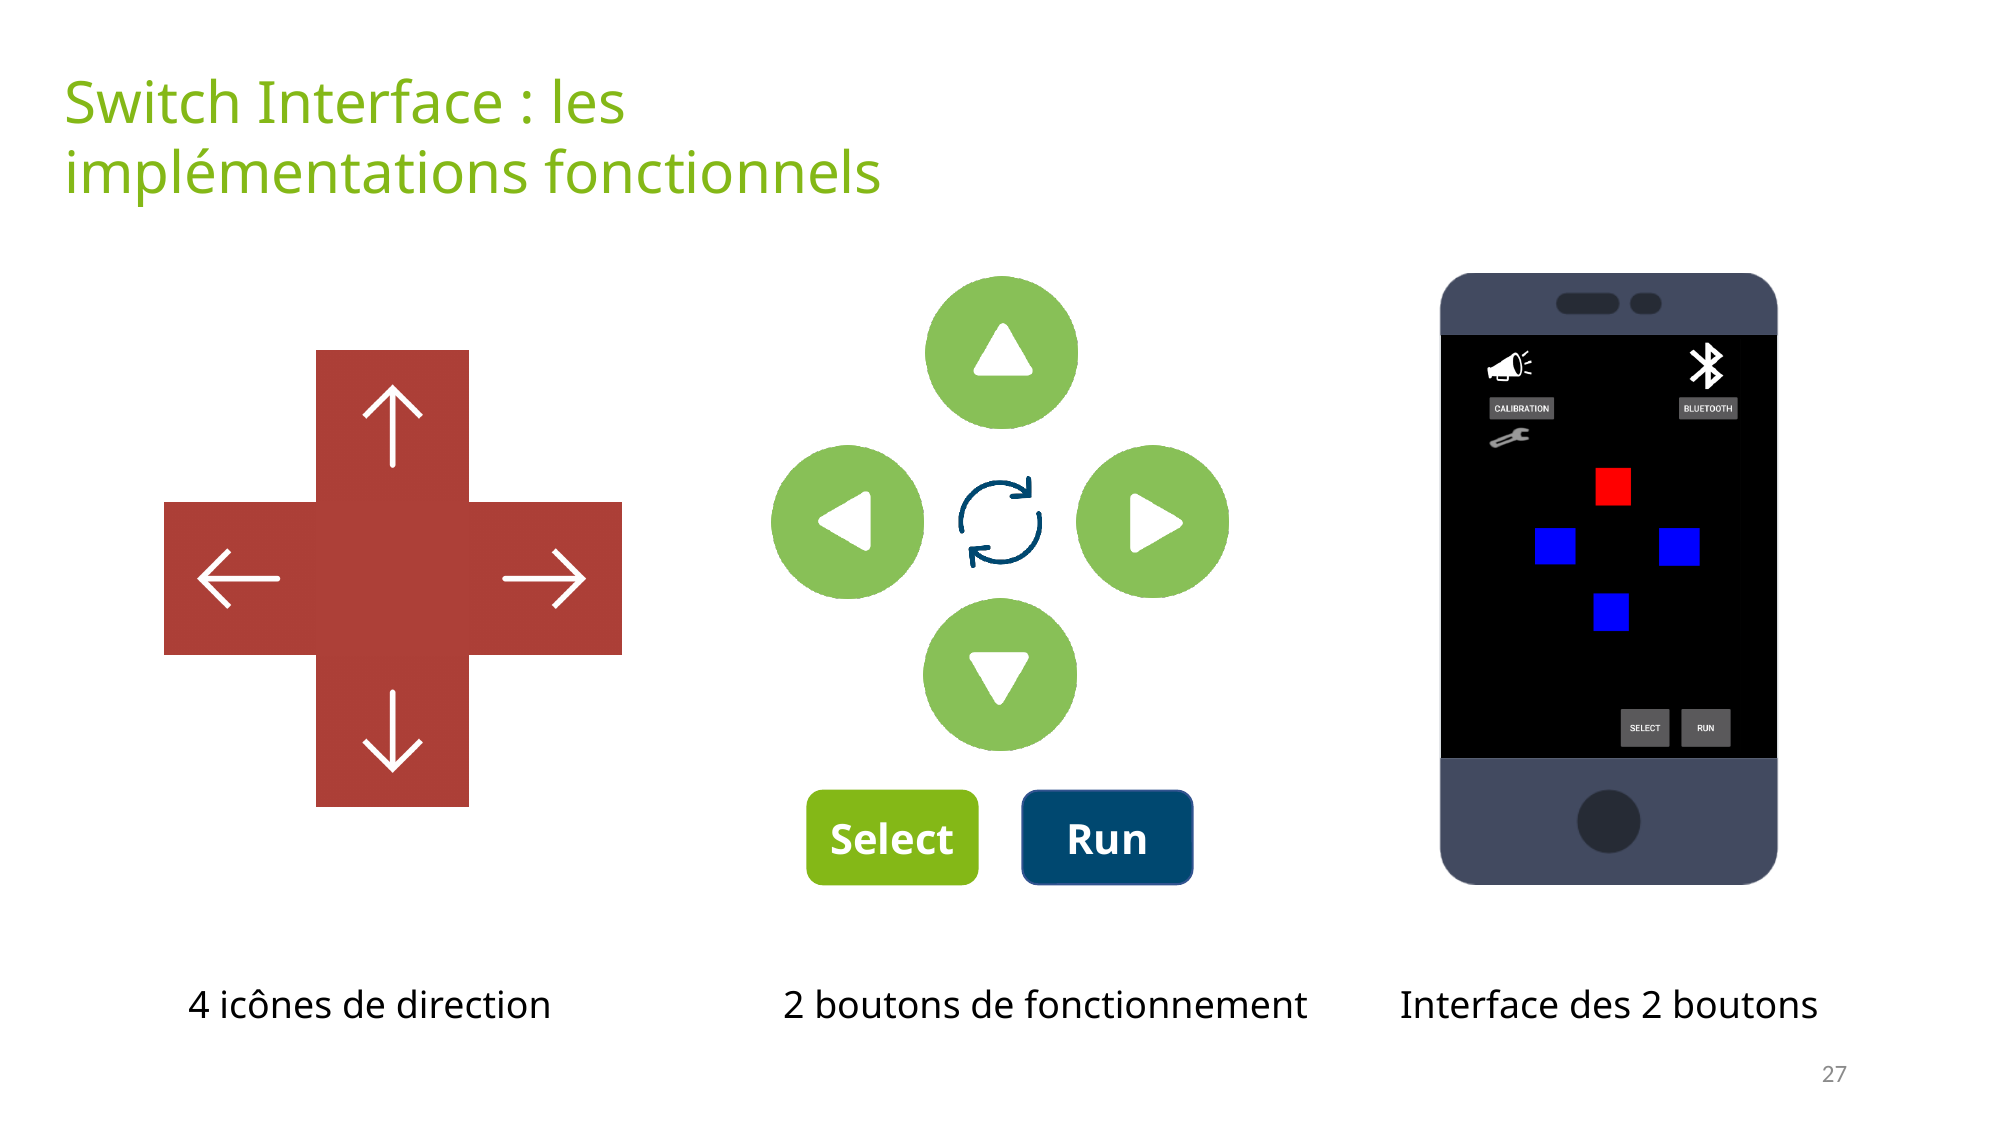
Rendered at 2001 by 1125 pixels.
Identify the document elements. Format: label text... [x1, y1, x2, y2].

text_box Switch Interface : les implémentations fonctionnels [49, 57, 955, 213]
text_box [756, 275, 1336, 1035]
slide_number 27 [1412, 1042, 1863, 1103]
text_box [162, 350, 621, 1035]
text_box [1377, 272, 1843, 1035]
